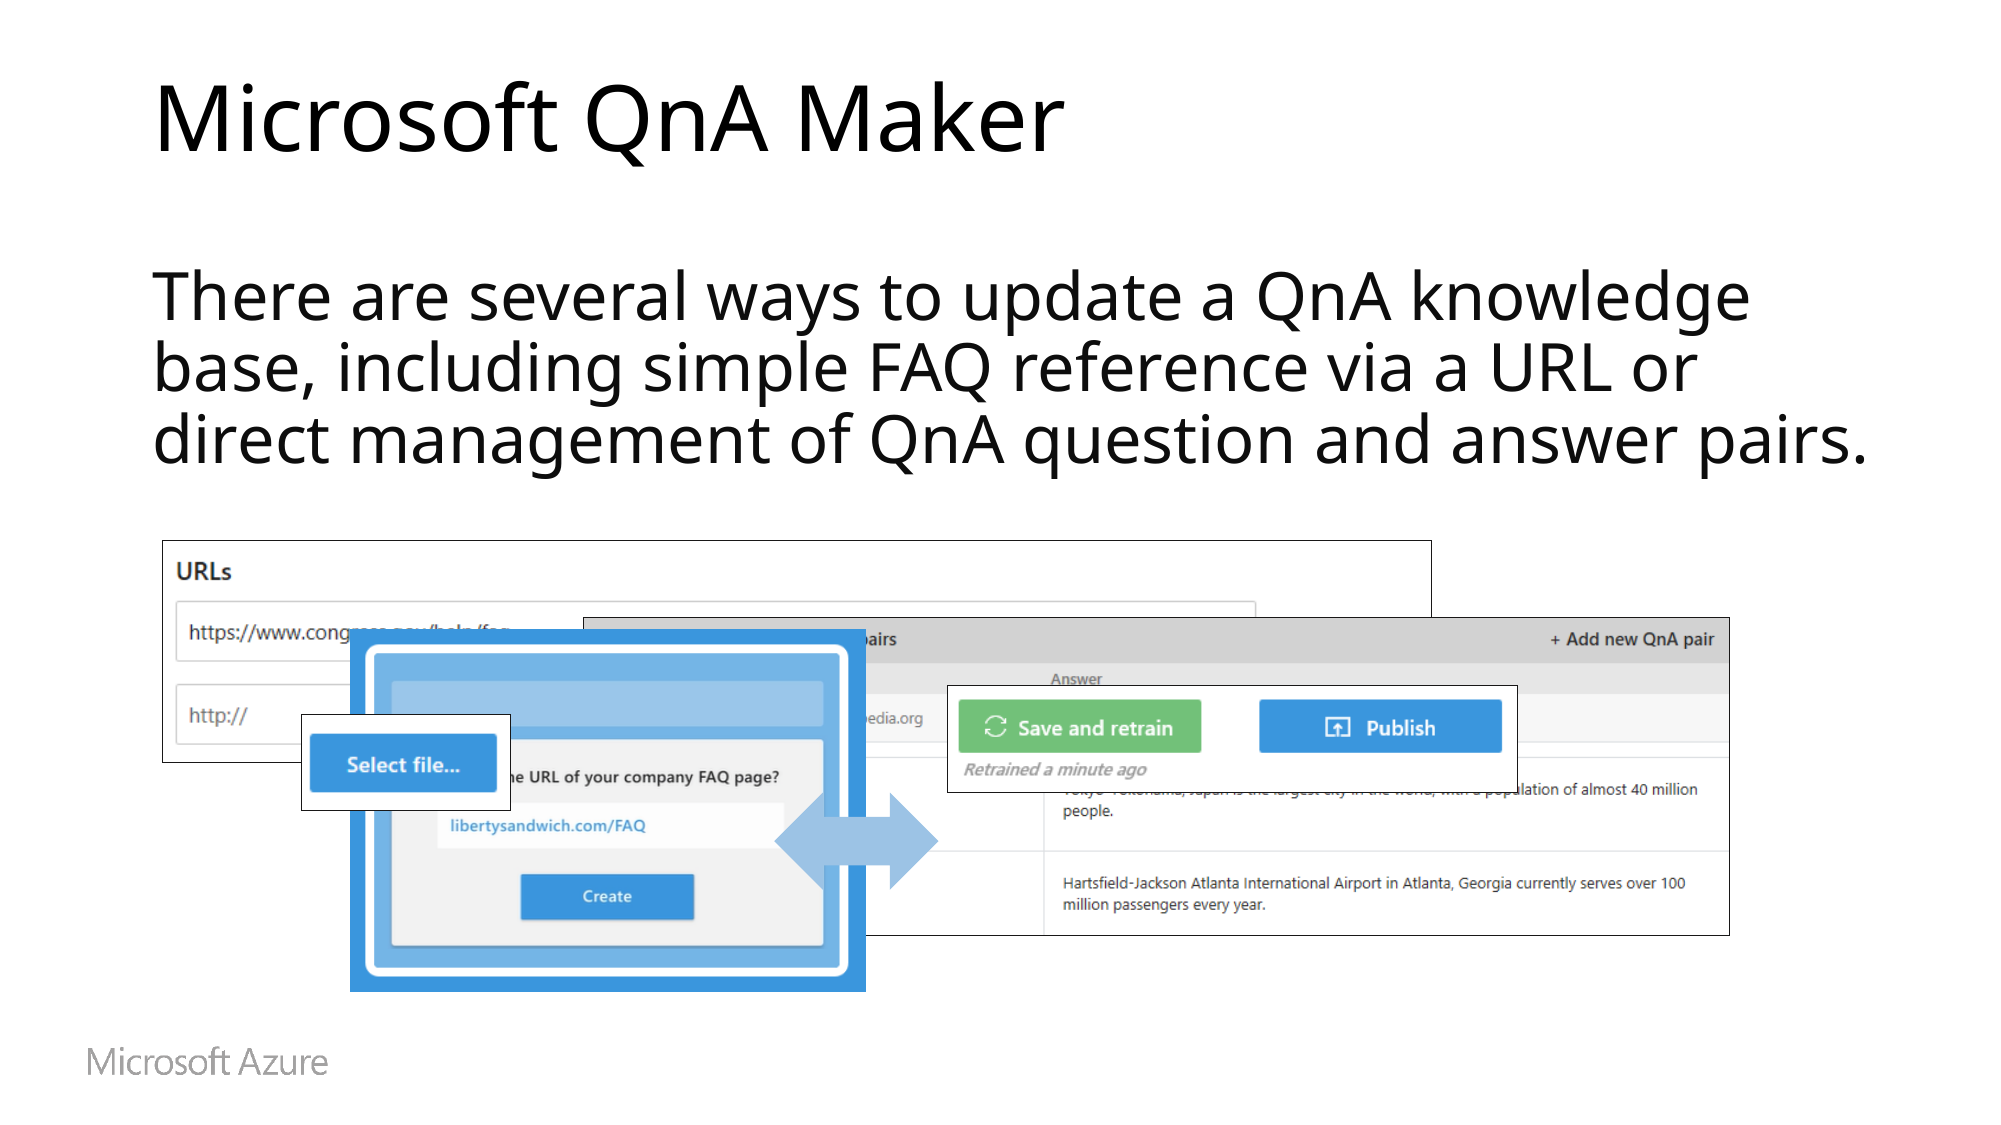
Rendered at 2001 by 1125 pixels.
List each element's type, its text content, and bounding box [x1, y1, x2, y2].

picture [162, 540, 1730, 992]
text_box There are several ways to update a QnA knowledge base, including simple FAQ reference via a URL or direct management of QnA question and answer pairs. [137, 254, 1888, 486]
title Microsoft QnA Maker [138, 60, 1968, 183]
